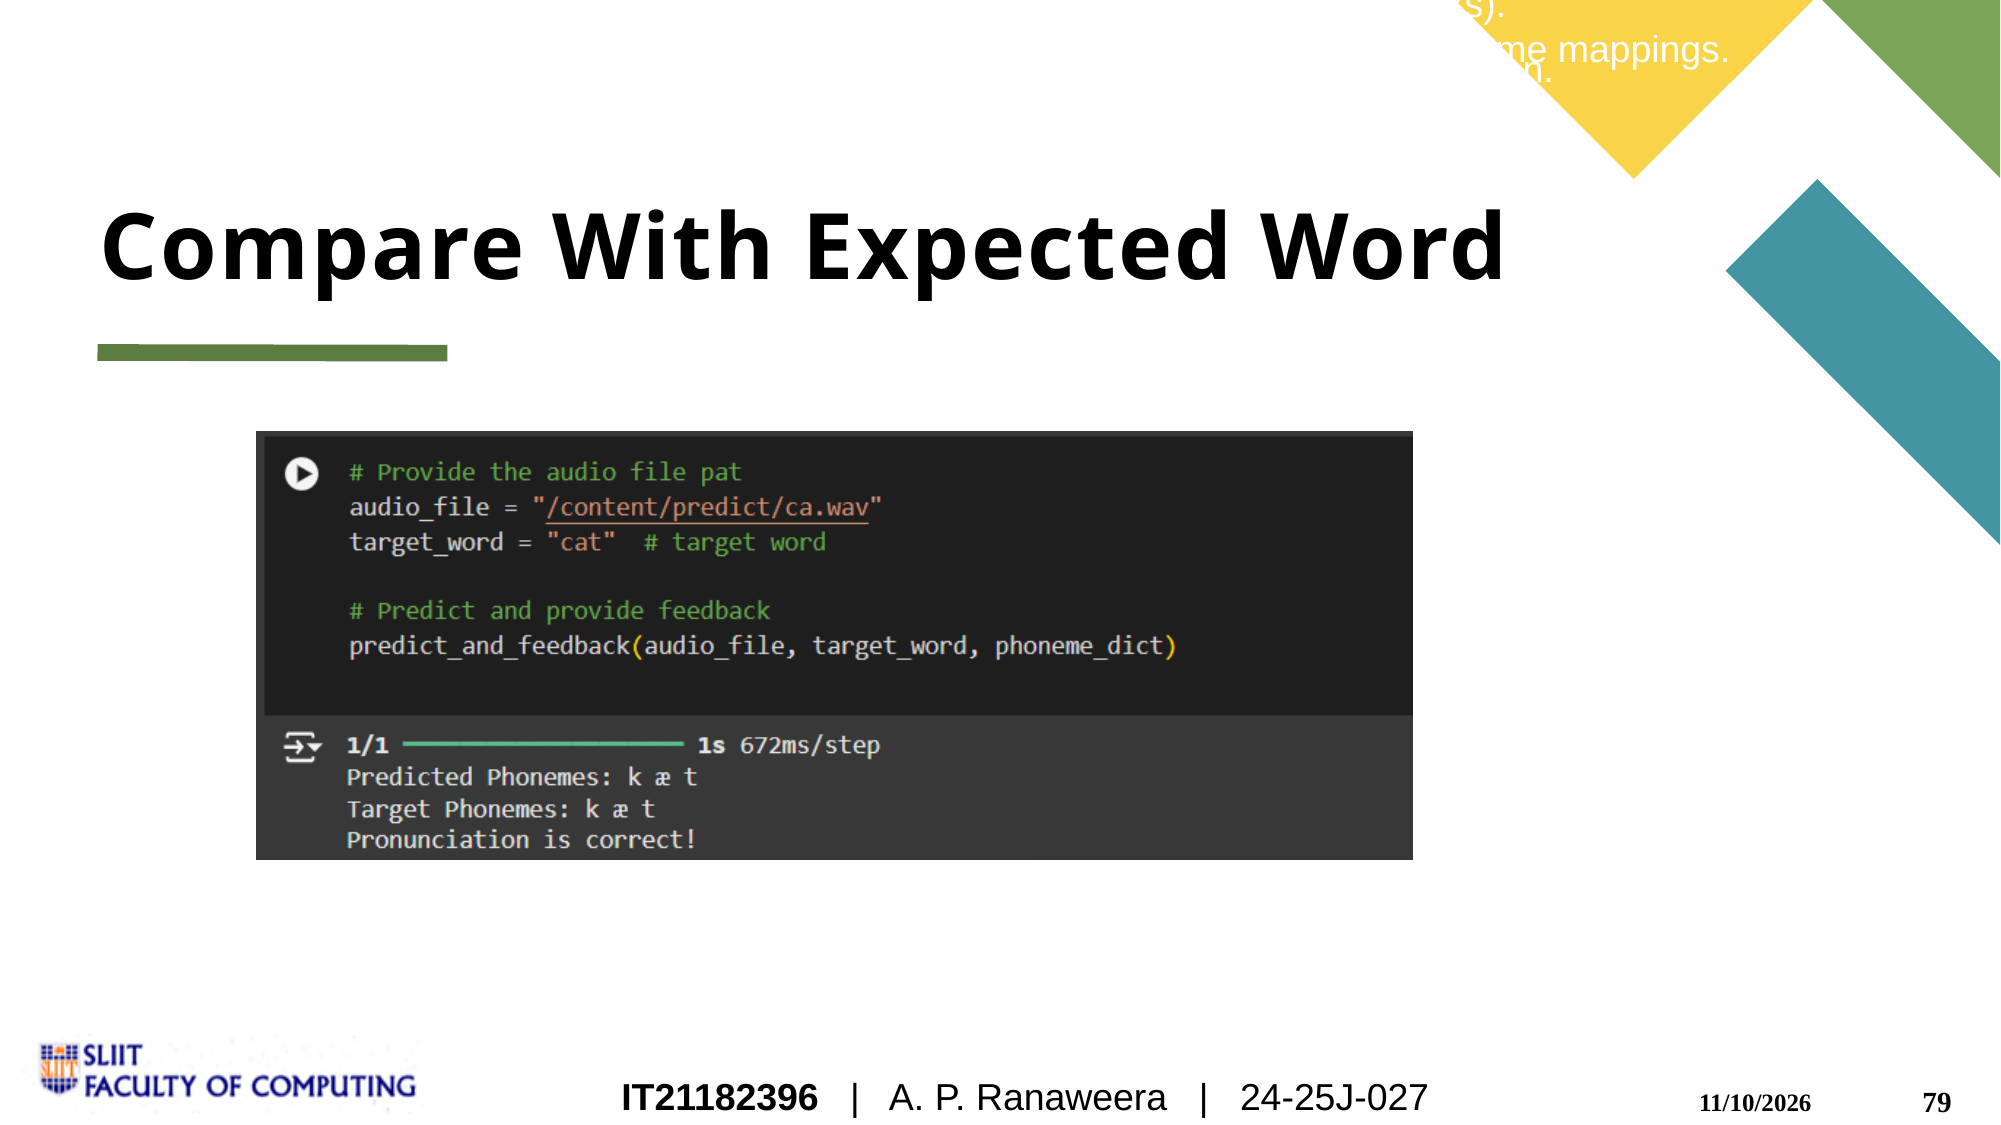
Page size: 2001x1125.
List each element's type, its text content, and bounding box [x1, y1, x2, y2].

text_box IT21182396 | A. P. Ranaweera | 24-25J-027 [465, 1064, 1585, 1125]
picture [256, 431, 1413, 860]
title Compare With Expected Word [99, 32, 1900, 298]
text_box Prepare the data for the RNN model. Design the model architecture using an RNN (LSTM or GRU layers). Train the model on preprocessed audio features (MFCCs) and phoneme mappings. Evaluate the model's performance. [304, 0, 1746, 123]
text_box 4/15/2025 [1684, 1079, 1900, 1120]
picture [17, 1024, 428, 1114]
text_box 79 [1907, 1076, 1994, 1117]
